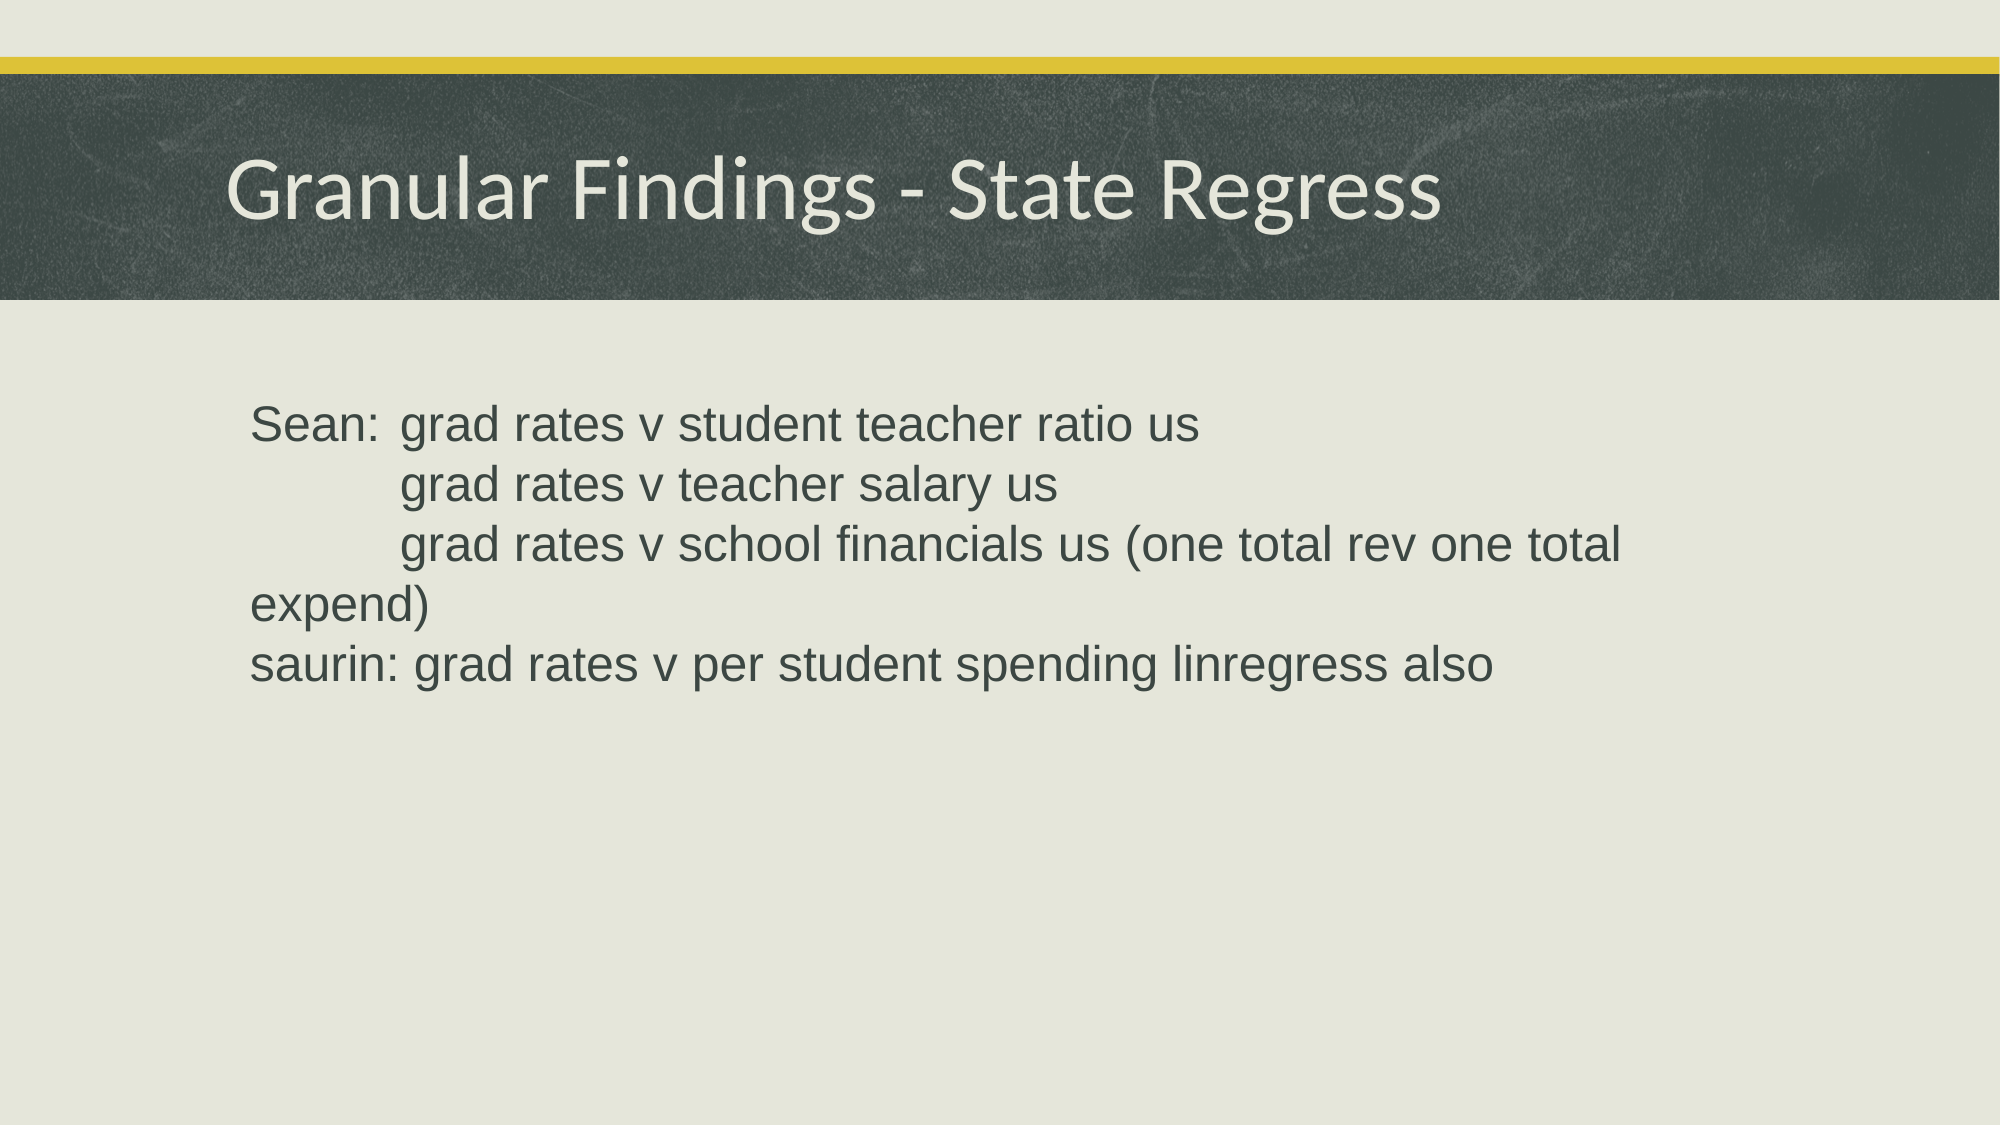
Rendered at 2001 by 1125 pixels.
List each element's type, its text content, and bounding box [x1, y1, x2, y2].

text_box Sean: grad rates v student teacher ratio us grad rates v teacher salary us grad rates v school financials us (one total rev one total expend) saurin: grad rates v per student spending linregress also [234, 384, 1815, 1039]
title Granular Findings - State Regress [210, 76, 1790, 300]
text_box [209, 359, 1790, 1014]
picture [0, 74, 2000, 300]
